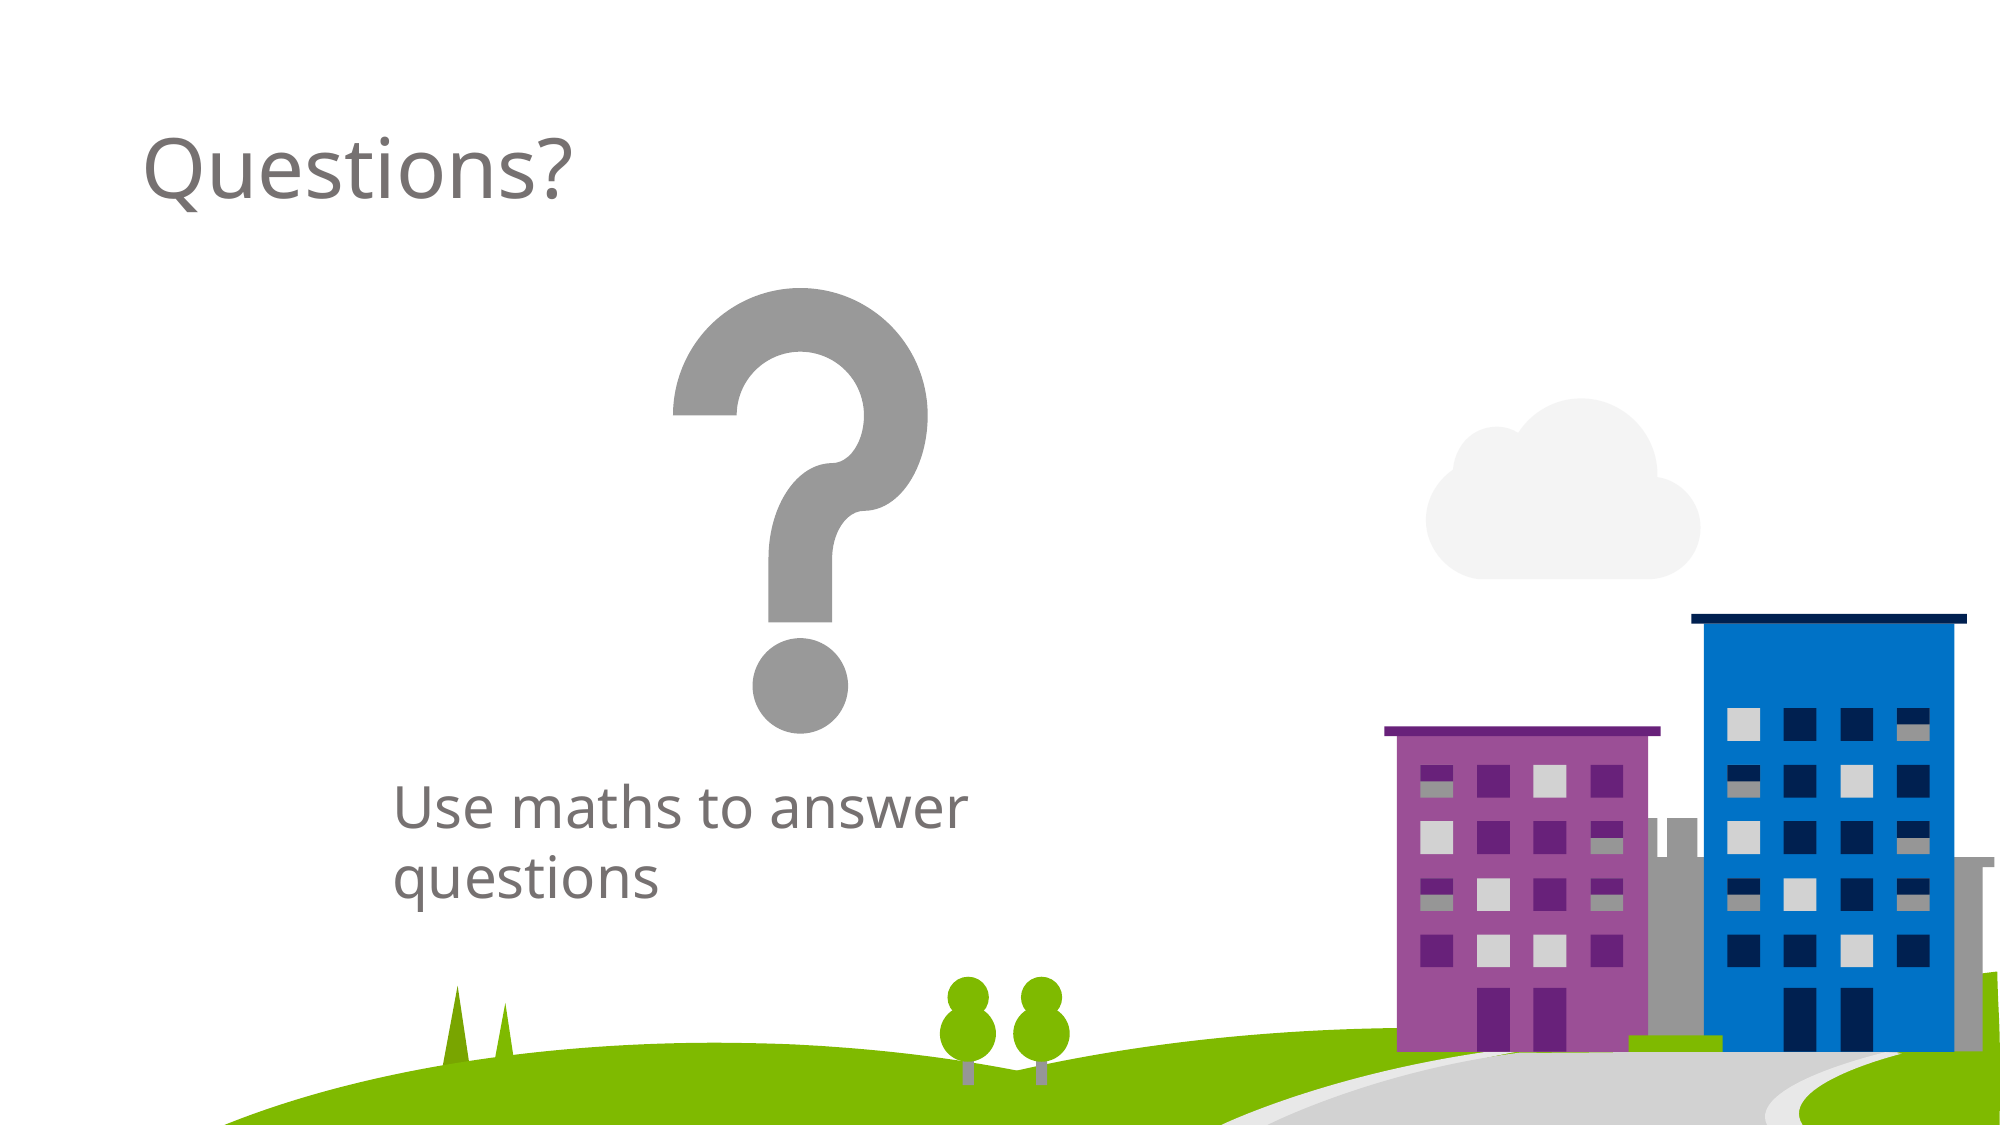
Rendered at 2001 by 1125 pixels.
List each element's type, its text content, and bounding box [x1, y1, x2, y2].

text_box Questions? [126, 108, 1367, 223]
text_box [224, 398, 2000, 1125]
text_box [382, 213, 1219, 398]
